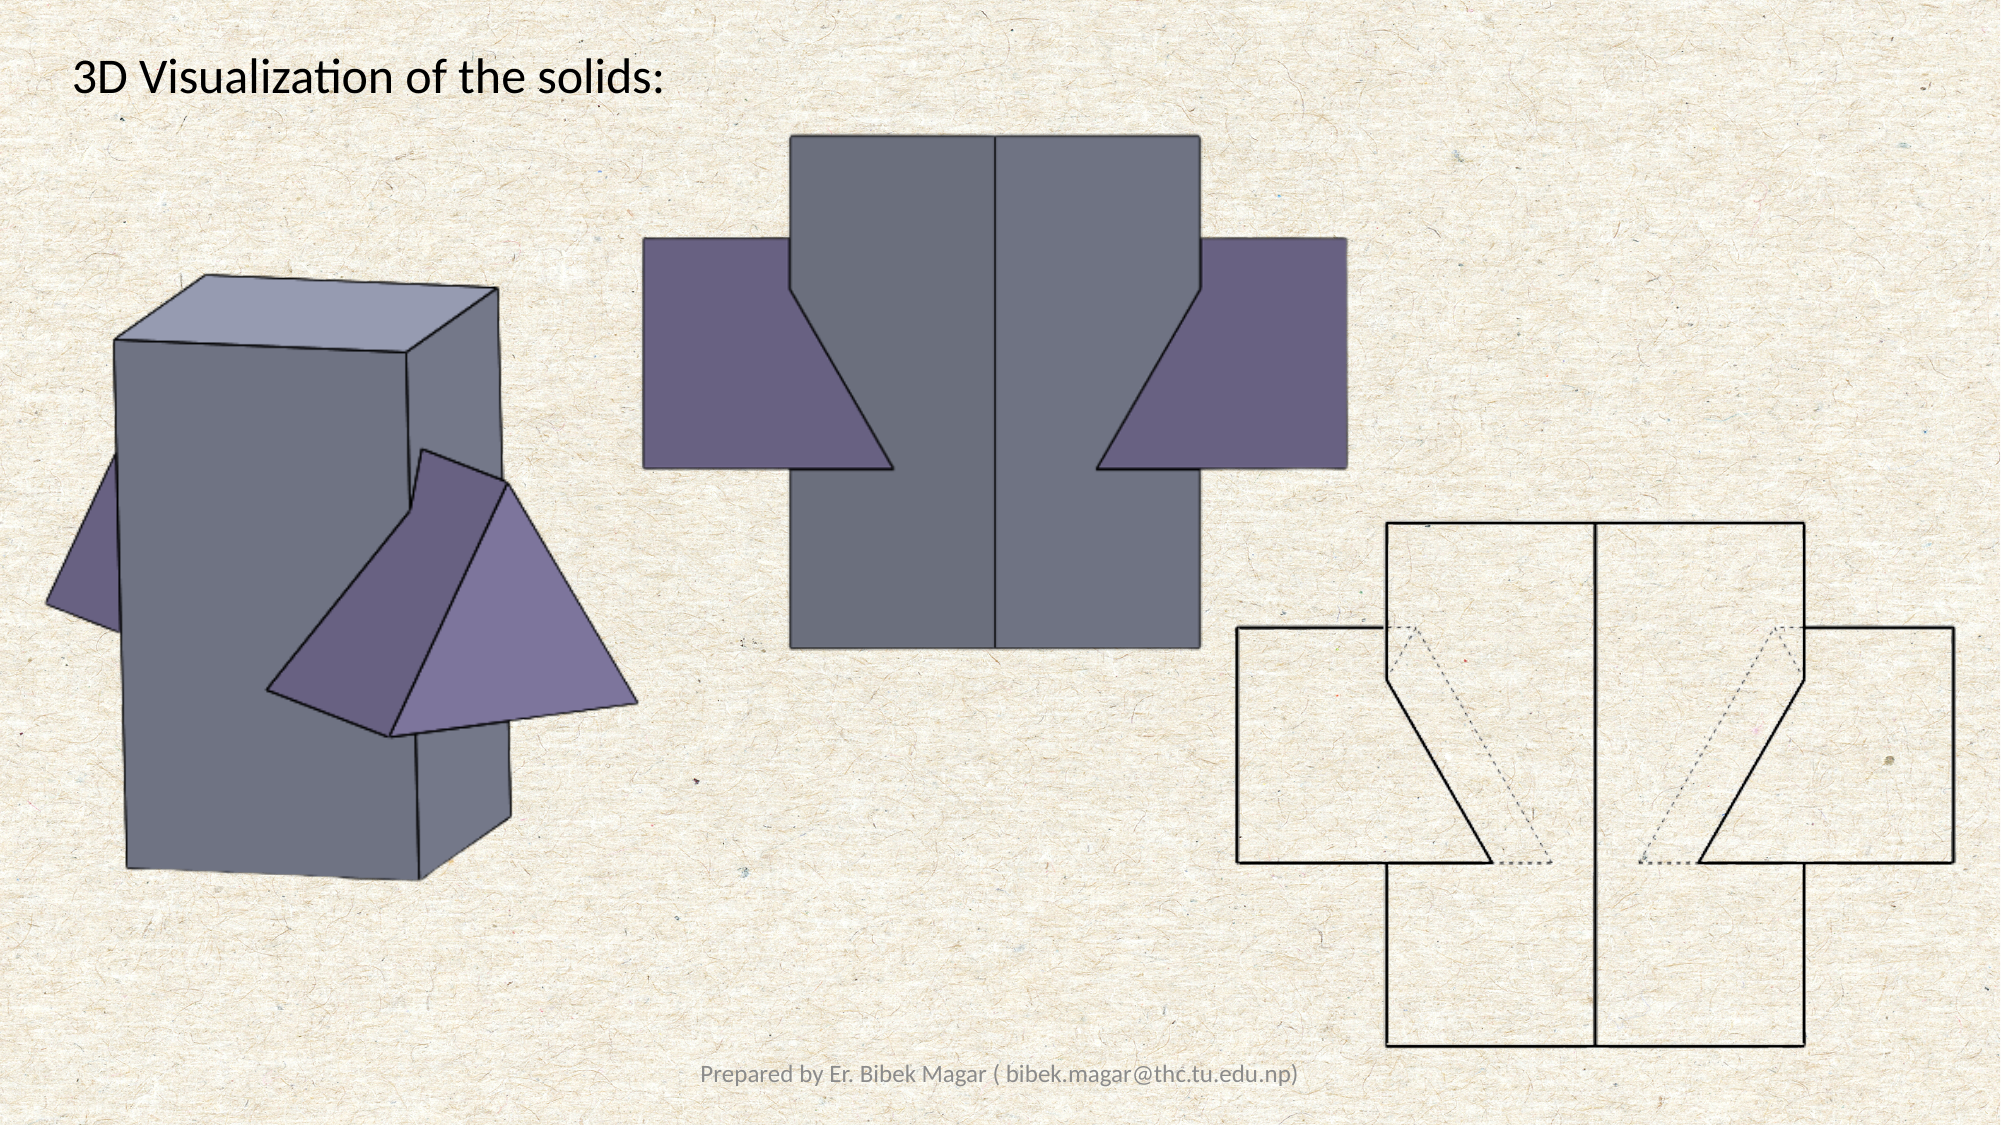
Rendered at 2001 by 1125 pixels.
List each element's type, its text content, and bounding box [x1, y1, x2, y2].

picture [0, 0, 2001, 1125]
footer Prepared by Er. Bibek Magar ( bibek.magar@thc.tu.edu.np) [662, 1042, 1190, 1103]
text_box 3D Visualization of the solids: [57, 35, 721, 111]
